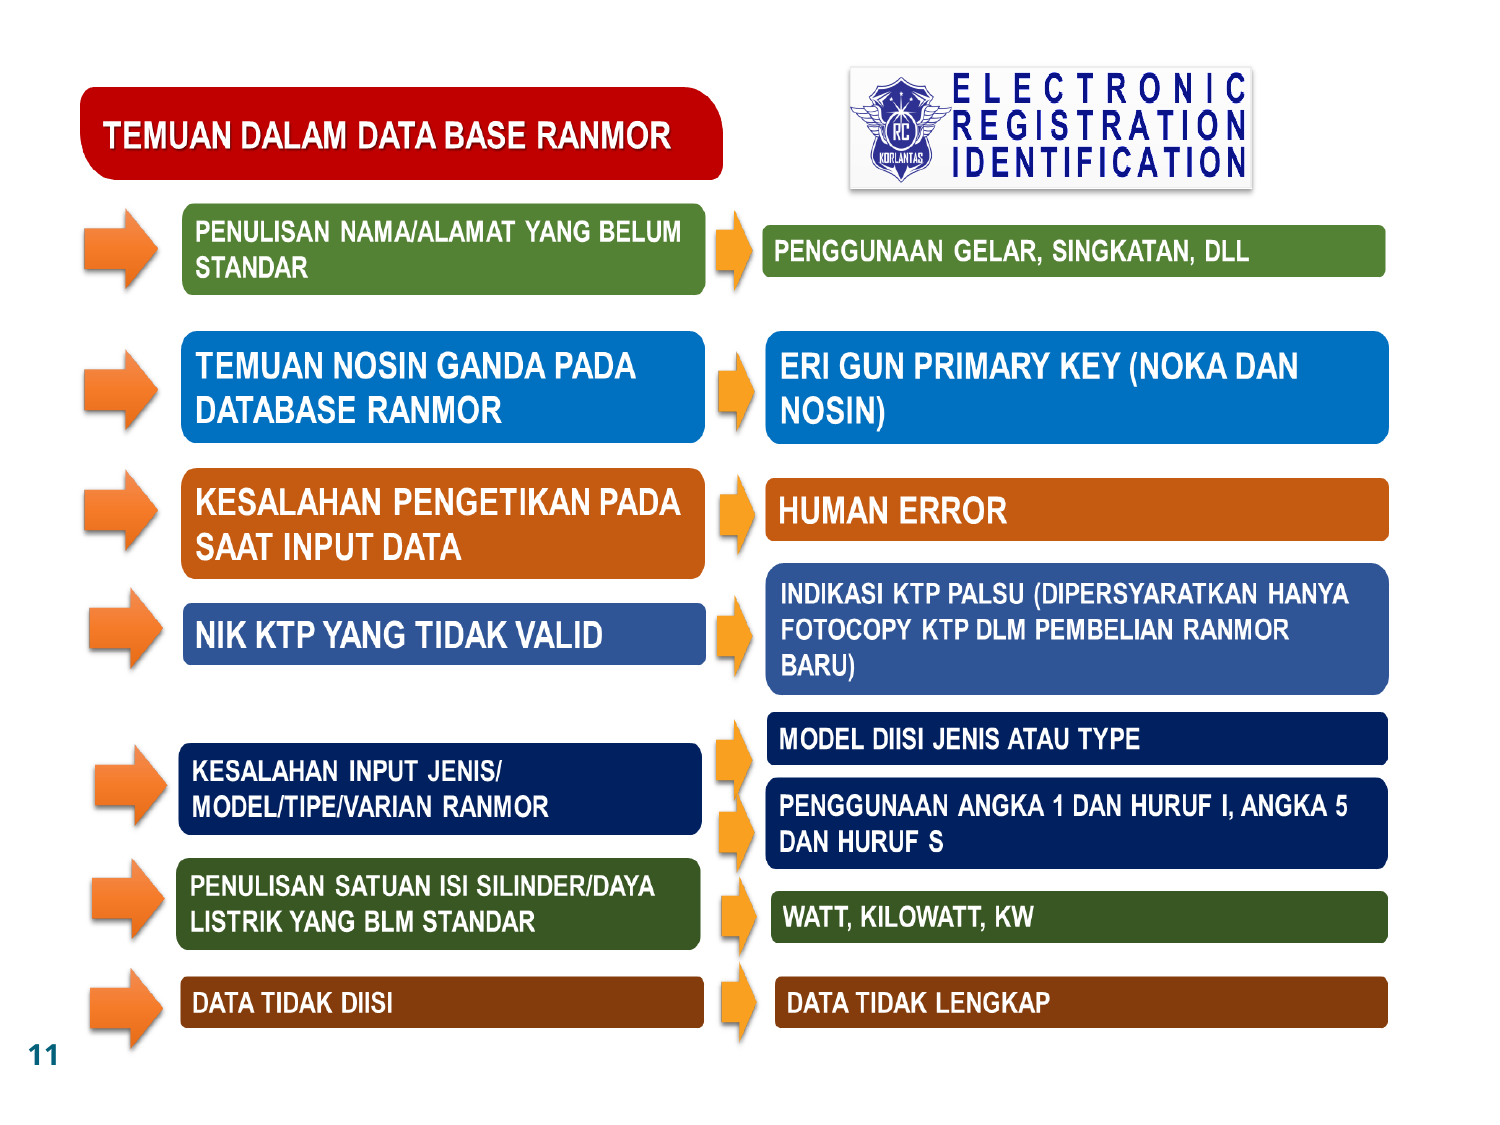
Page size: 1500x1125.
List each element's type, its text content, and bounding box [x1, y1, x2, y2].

slide_number 11 [0, 1025, 88, 1088]
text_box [76, 60, 1392, 1060]
